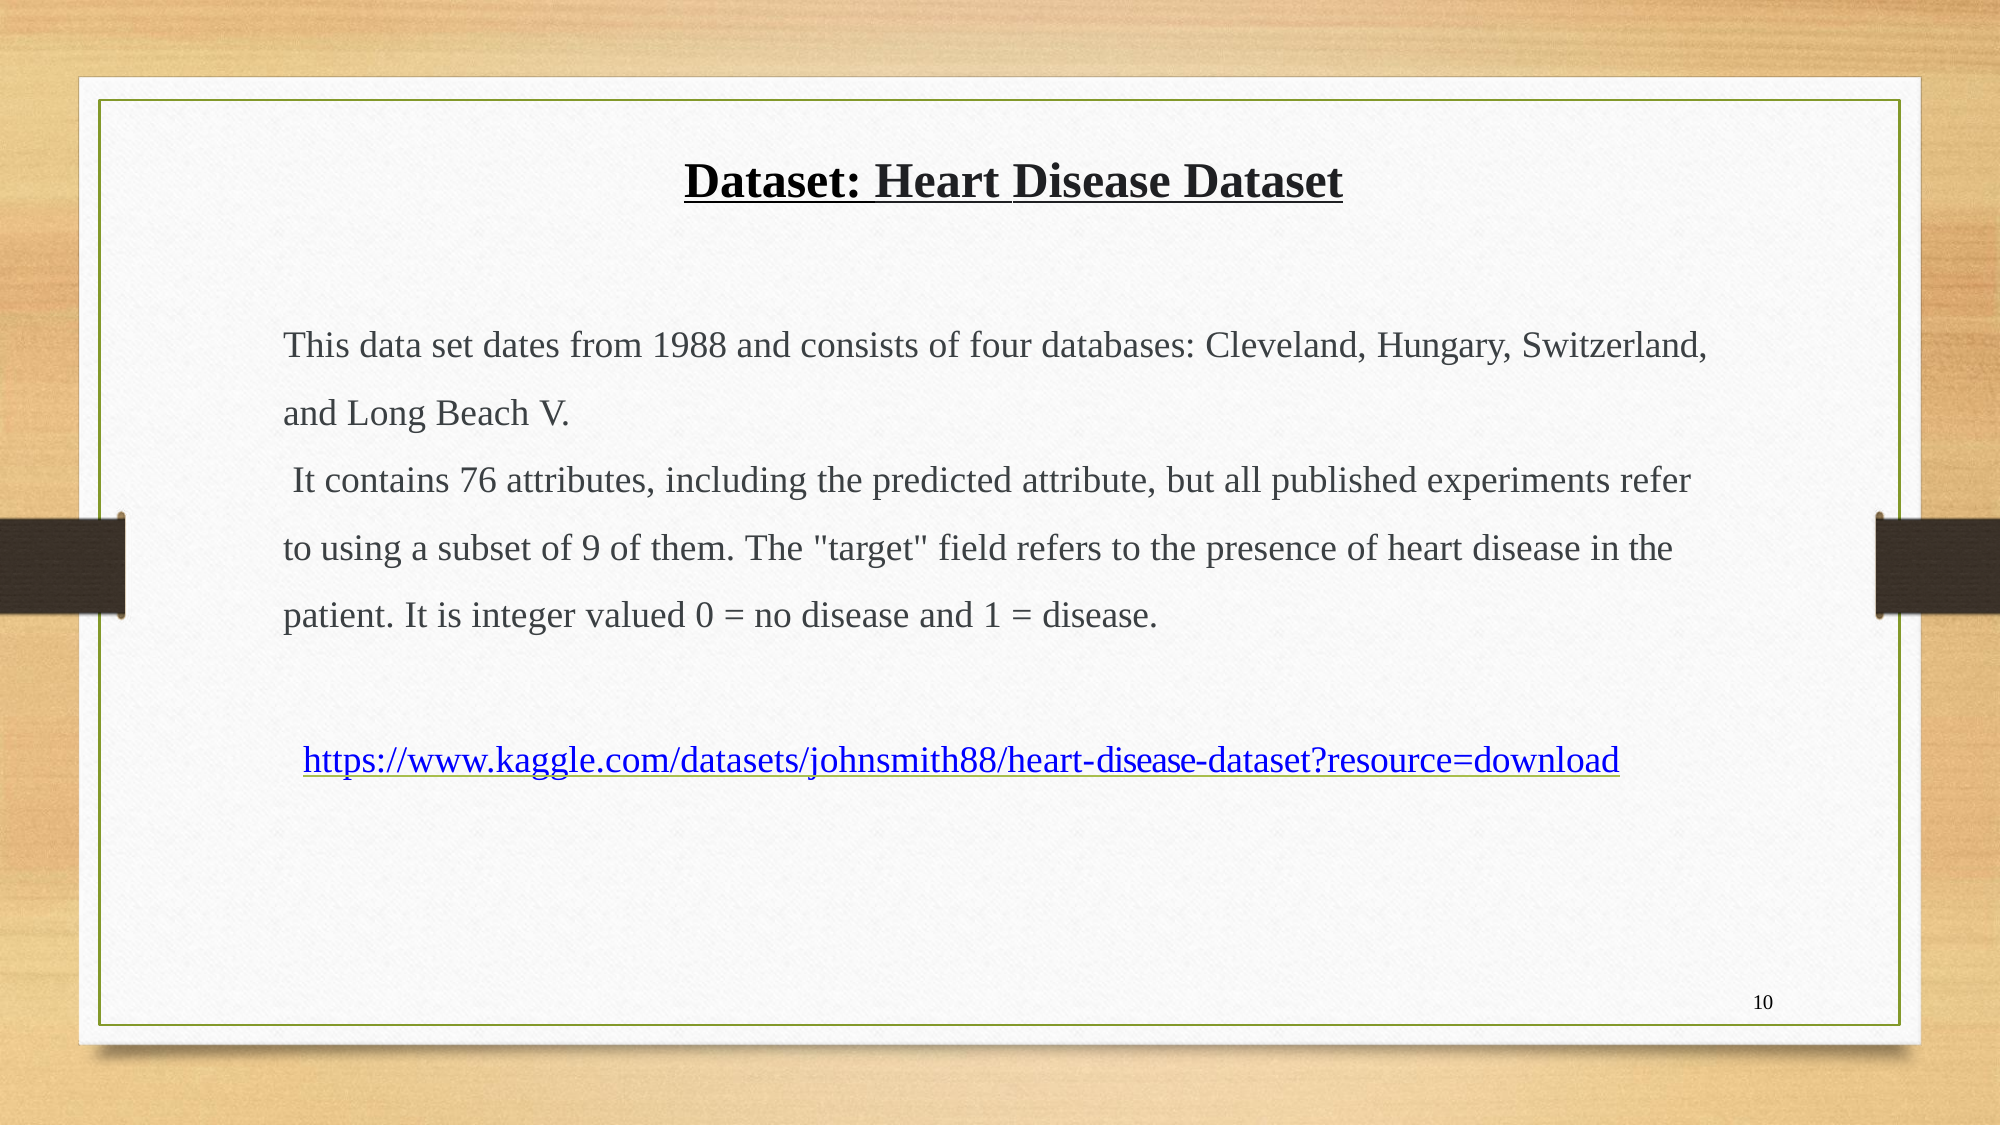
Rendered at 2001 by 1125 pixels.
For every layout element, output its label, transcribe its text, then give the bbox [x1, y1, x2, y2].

slide_number 10 [1746, 989, 1781, 1125]
picture [0, 0, 2000, 1125]
text_box This data set dates from 1988 and consists of four databases: Cleveland, Hungary, Switzerland, and Long Beach V. It contains 76 attributes, including the predicted attribute, but all published experiments refer to using a subset of 9 of them. The "target" field refers to the presence of heart disease in the patient. It is integer valued 0 = no disease and 1 = disease. https://www.kaggle.com/datasets/johnsmith88/heart-disease-dataset?resource=download [280, 295, 1726, 781]
title Dataset: Heart Disease Dataset [682, 145, 1346, 295]
